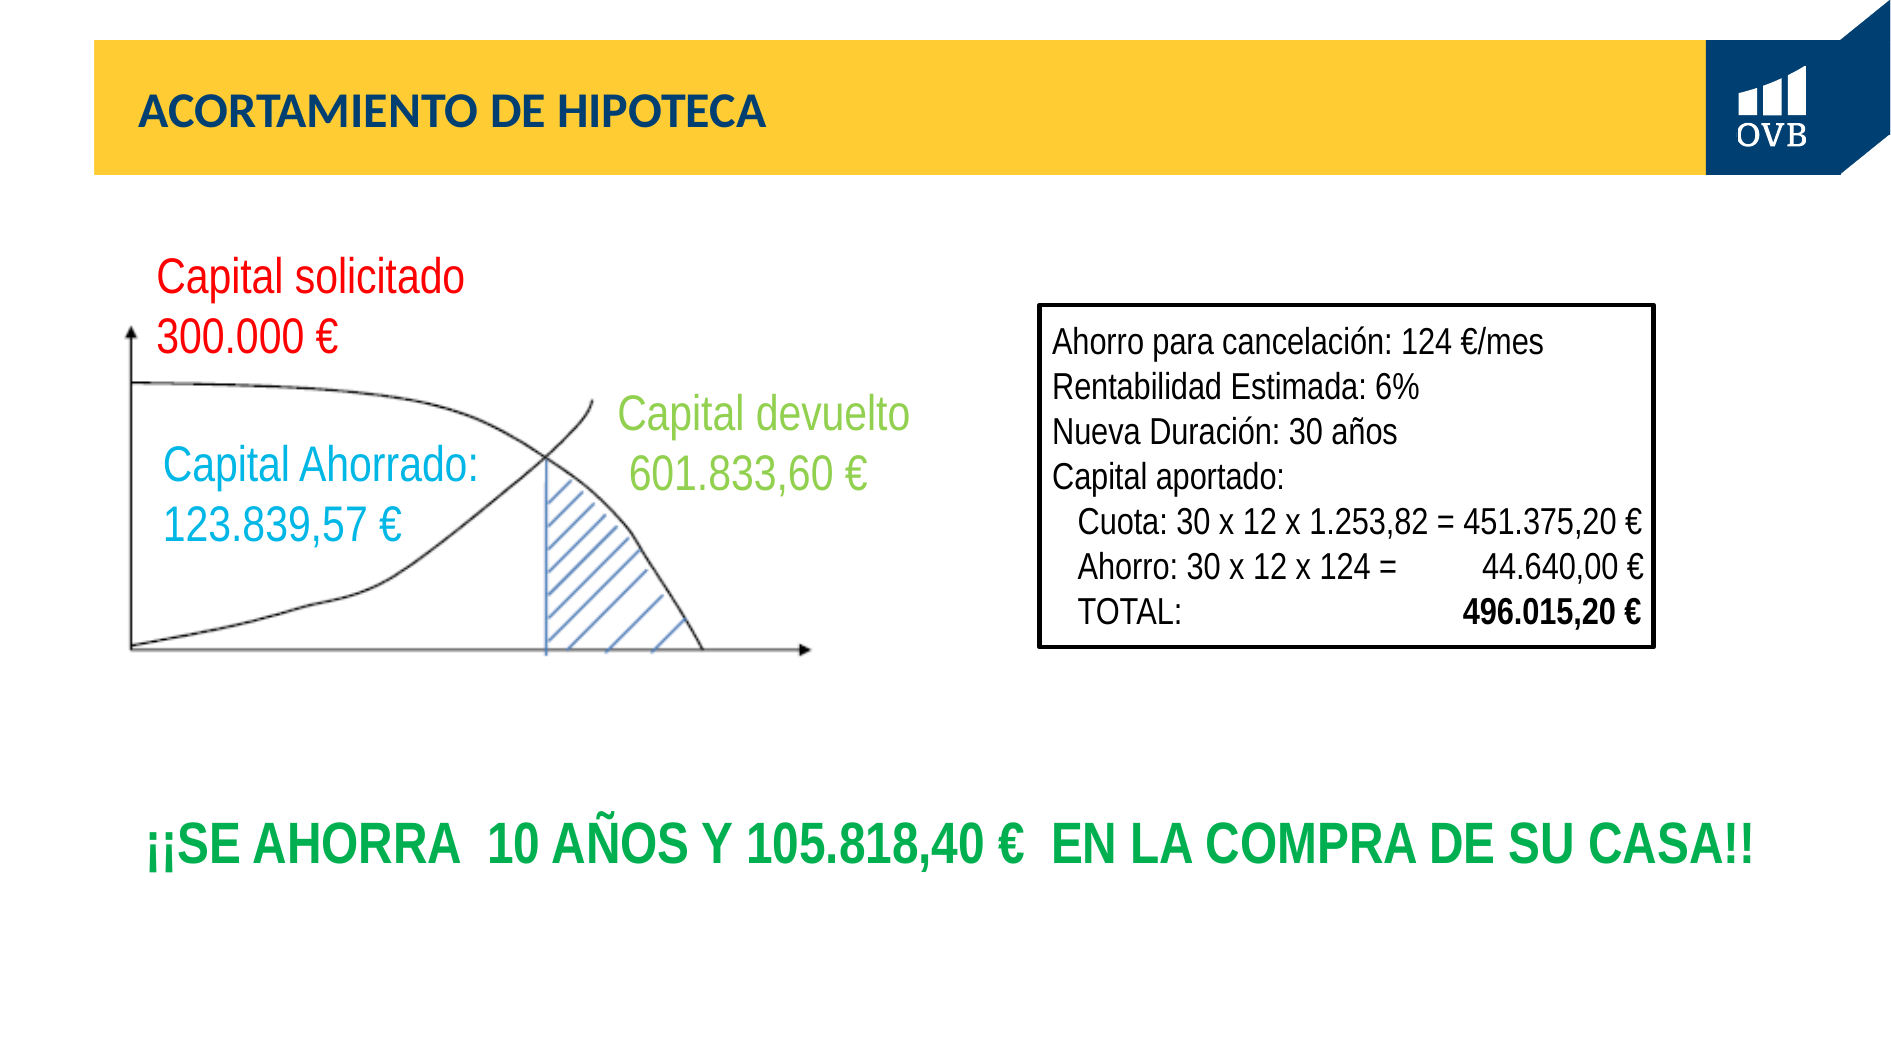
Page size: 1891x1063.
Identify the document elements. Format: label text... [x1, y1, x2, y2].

title ACORTAMIENTO DE HIPOTECA [94, 40, 1707, 175]
text_box Ahorro para cancelación: 124 €/mes Rentabilidad Estimada: 6% Nueva Duración: 30 años Capital aportado: Cuota: 30 x 12 x 1.253,82 = 451.375,20 € Ahorro: 30 x 12 x 124 = 44.640,00 € TOTAL: 496.015,20 € [1037, 309, 1676, 640]
picture [101, 311, 844, 687]
text_box Capital devuelto 601.833,60 € [849, 372, 934, 508]
text_box ¡¡SE AHORRA 10 AÑOS Y 105.818,40 € EN LA COMPRA DE SU CASA!! [106, 798, 1796, 883]
text_box [1039, 640, 1654, 648]
text_box Capital solicitado 300.000 € [141, 236, 497, 310]
text_box [1039, 304, 1654, 309]
